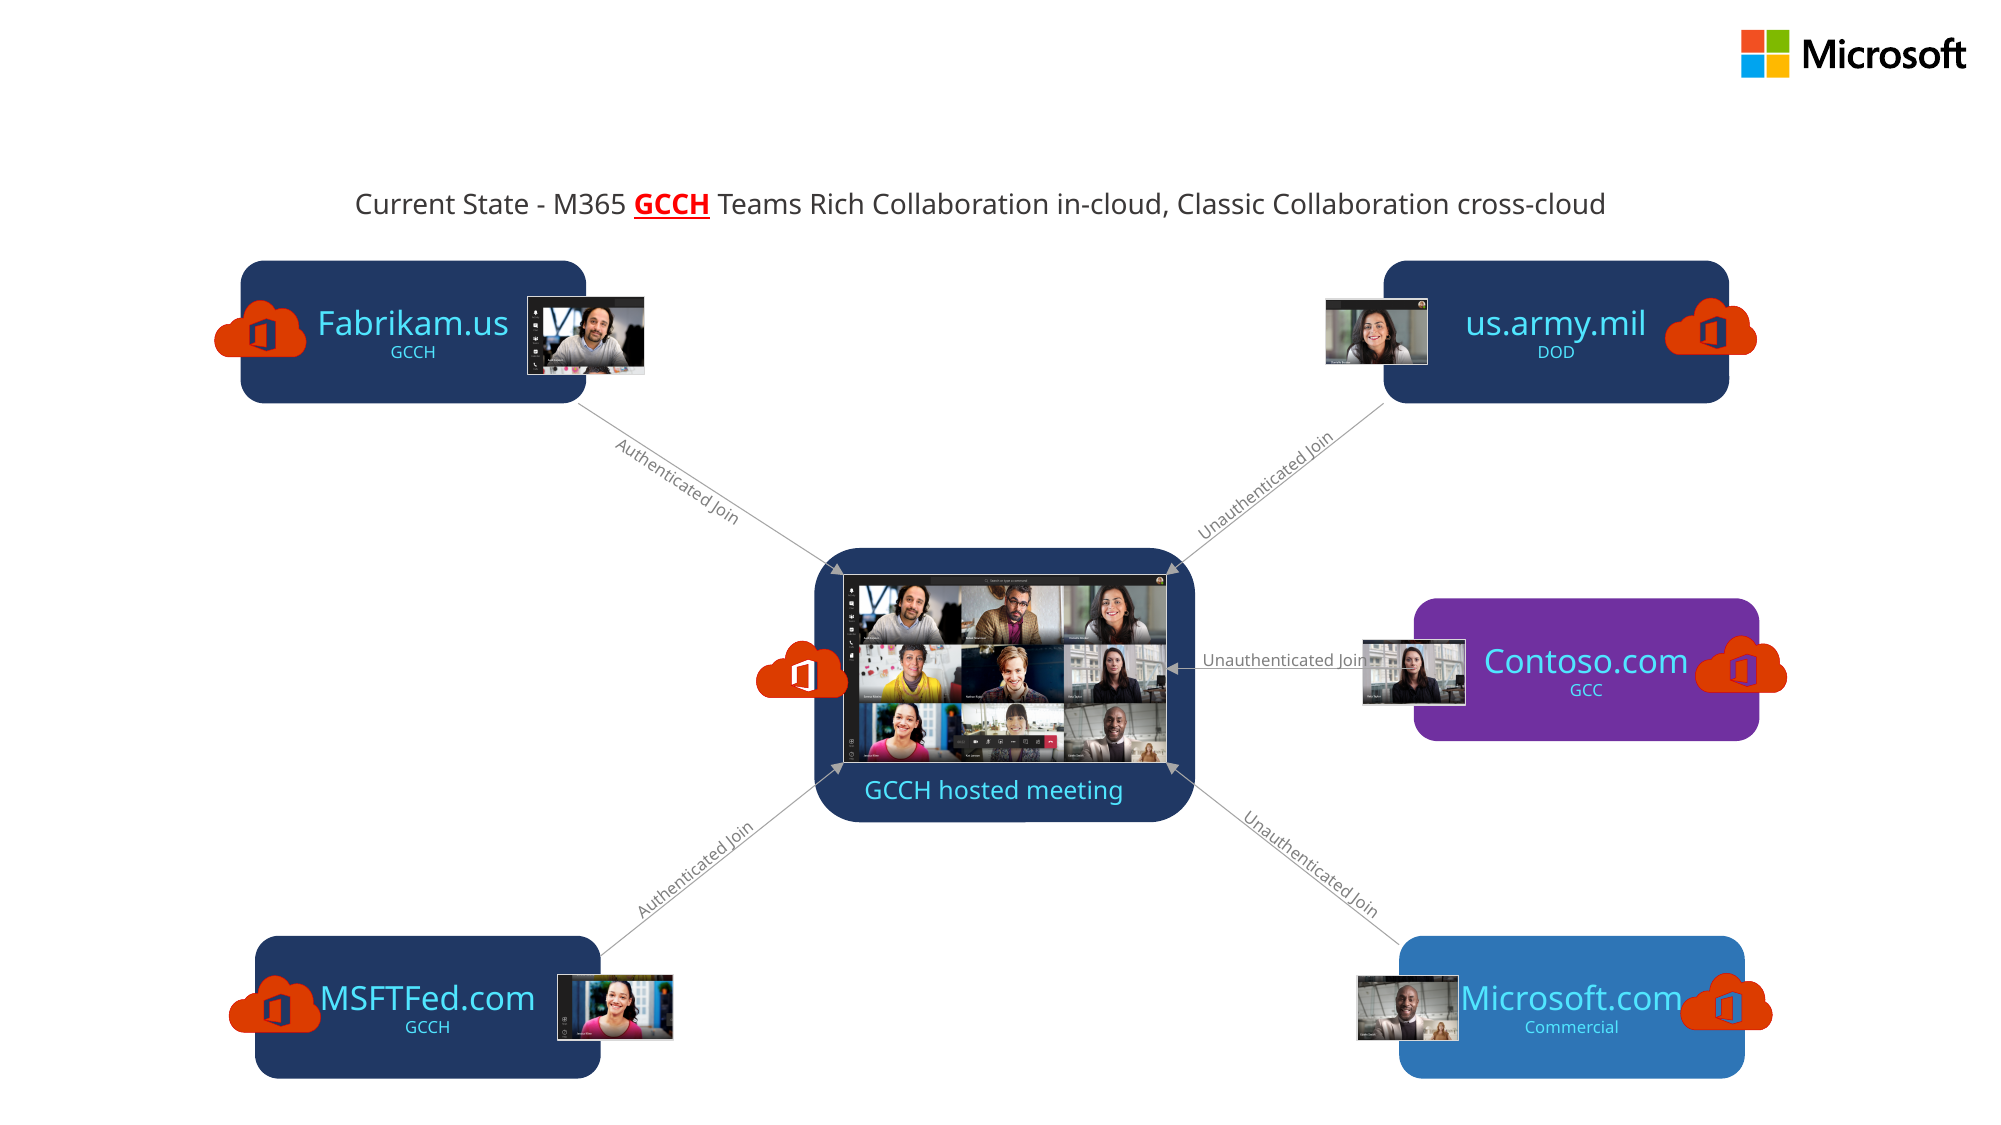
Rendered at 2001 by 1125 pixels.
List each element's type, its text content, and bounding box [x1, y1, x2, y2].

title Current State - M365 GCCH Teams Rich Collaboration in-cloud, Classic Collaboration cross-cloud [81, 183, 1889, 229]
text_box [1741, 29, 1966, 78]
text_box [211, 260, 1789, 1079]
